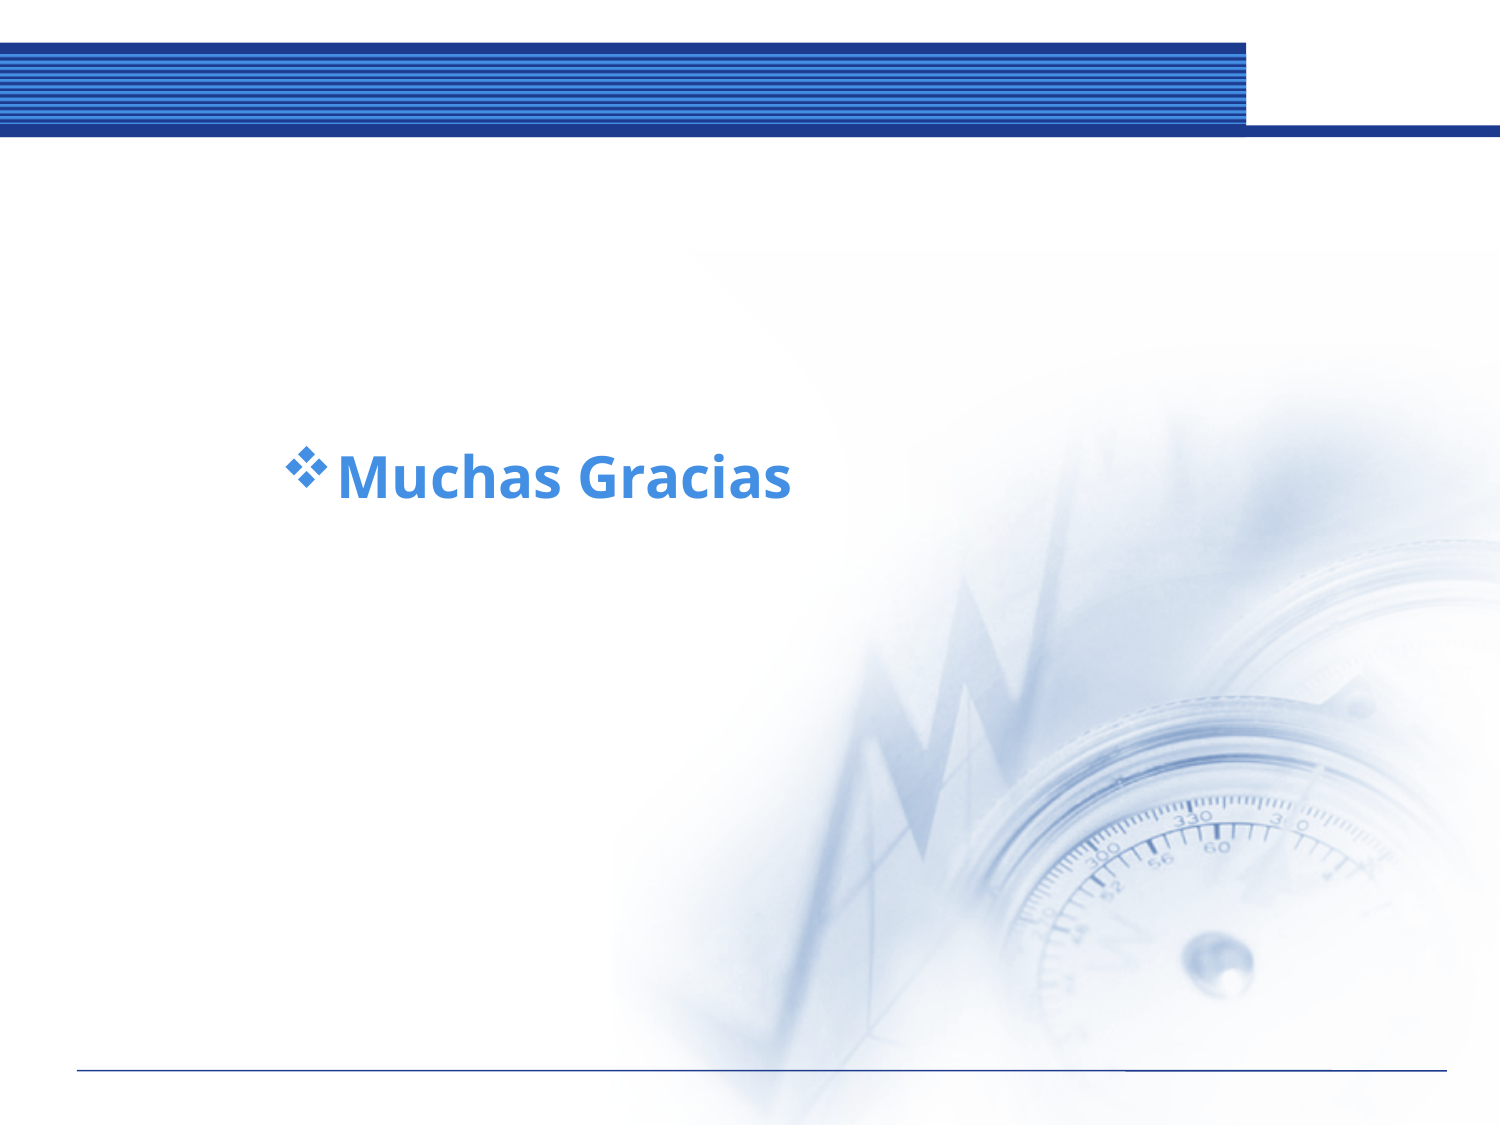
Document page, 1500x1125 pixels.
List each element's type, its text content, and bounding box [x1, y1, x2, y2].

picture [0, 54, 1247, 124]
list Muchas Gracias [265, 432, 1425, 1038]
picture [383, 236, 1500, 1125]
